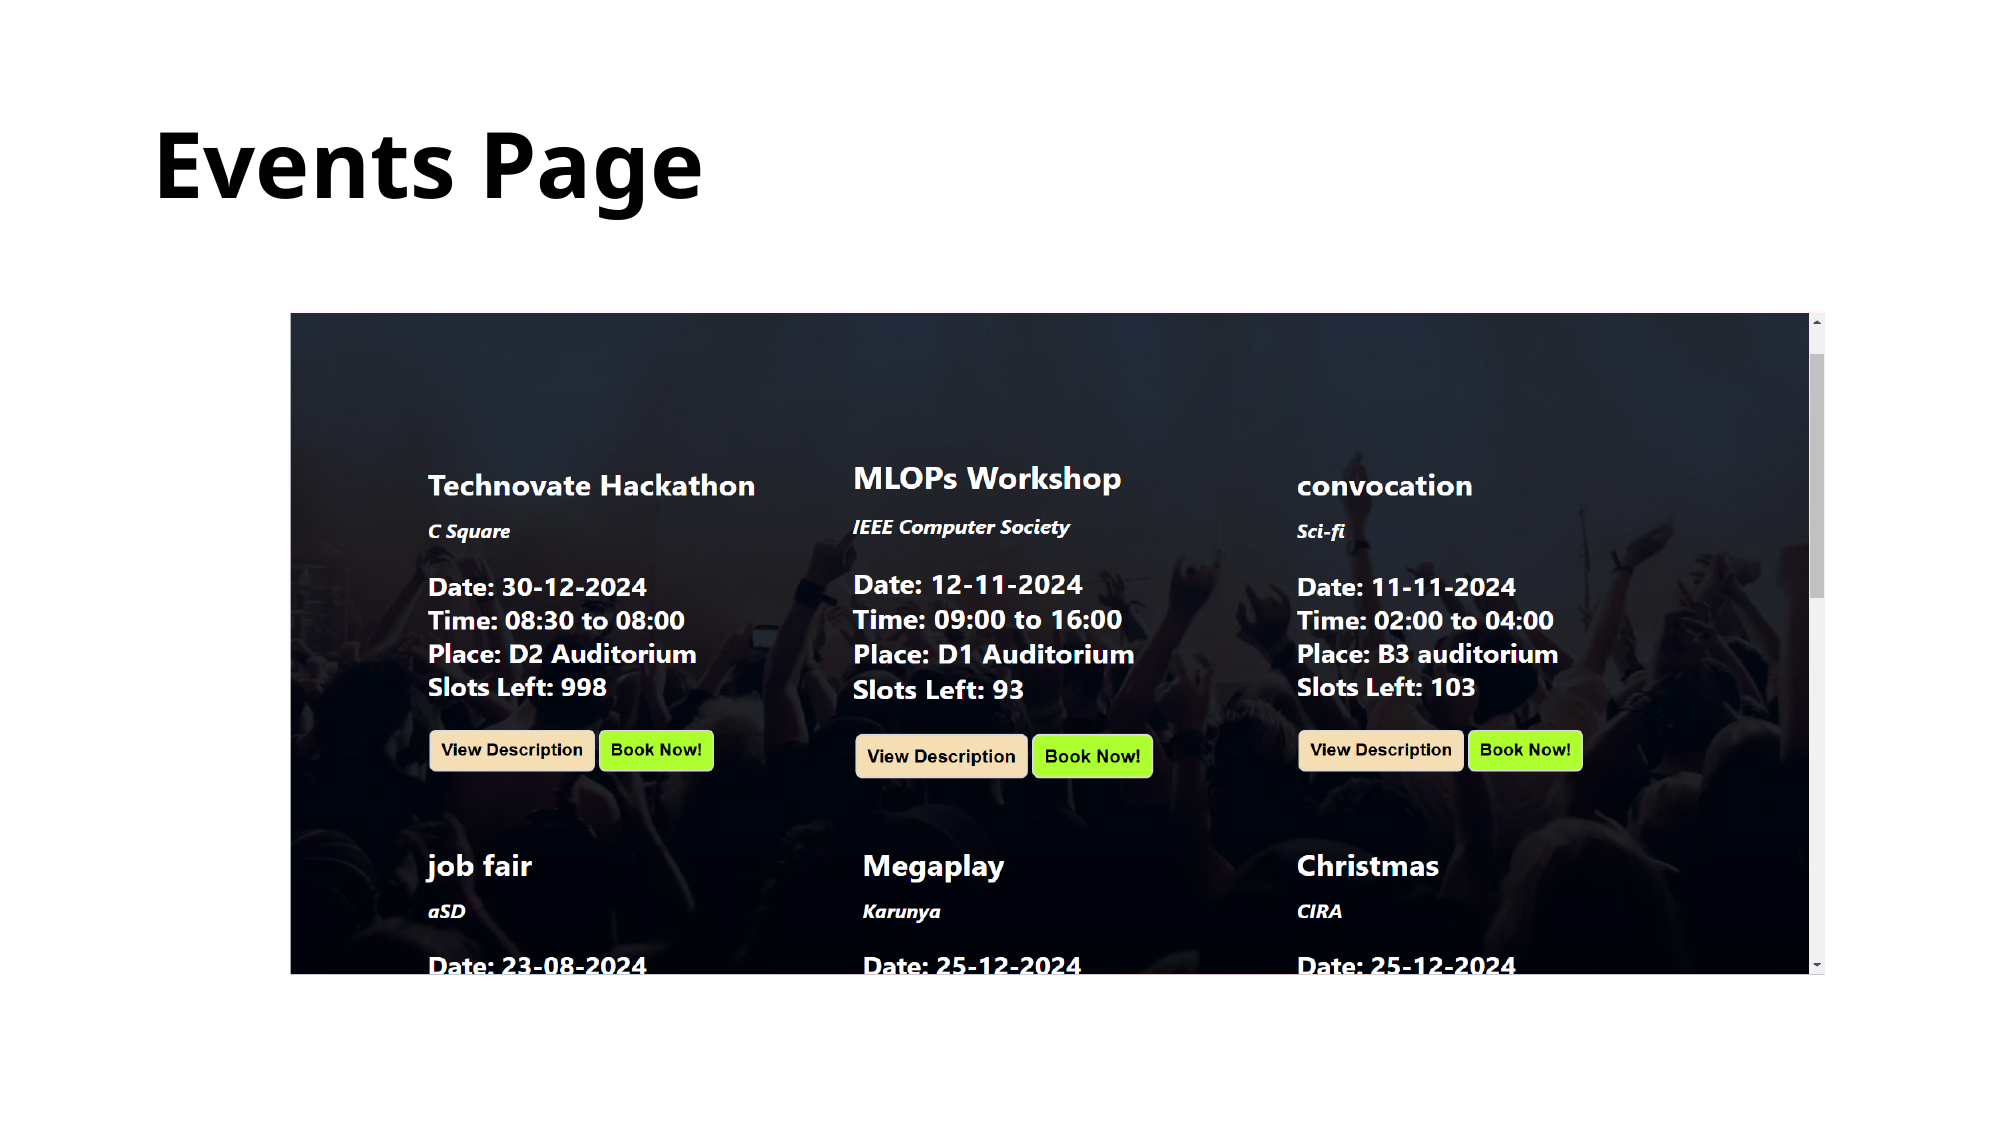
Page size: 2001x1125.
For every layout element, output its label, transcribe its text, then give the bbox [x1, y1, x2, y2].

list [290, 310, 1826, 975]
title Events Page [137, 59, 1863, 278]
